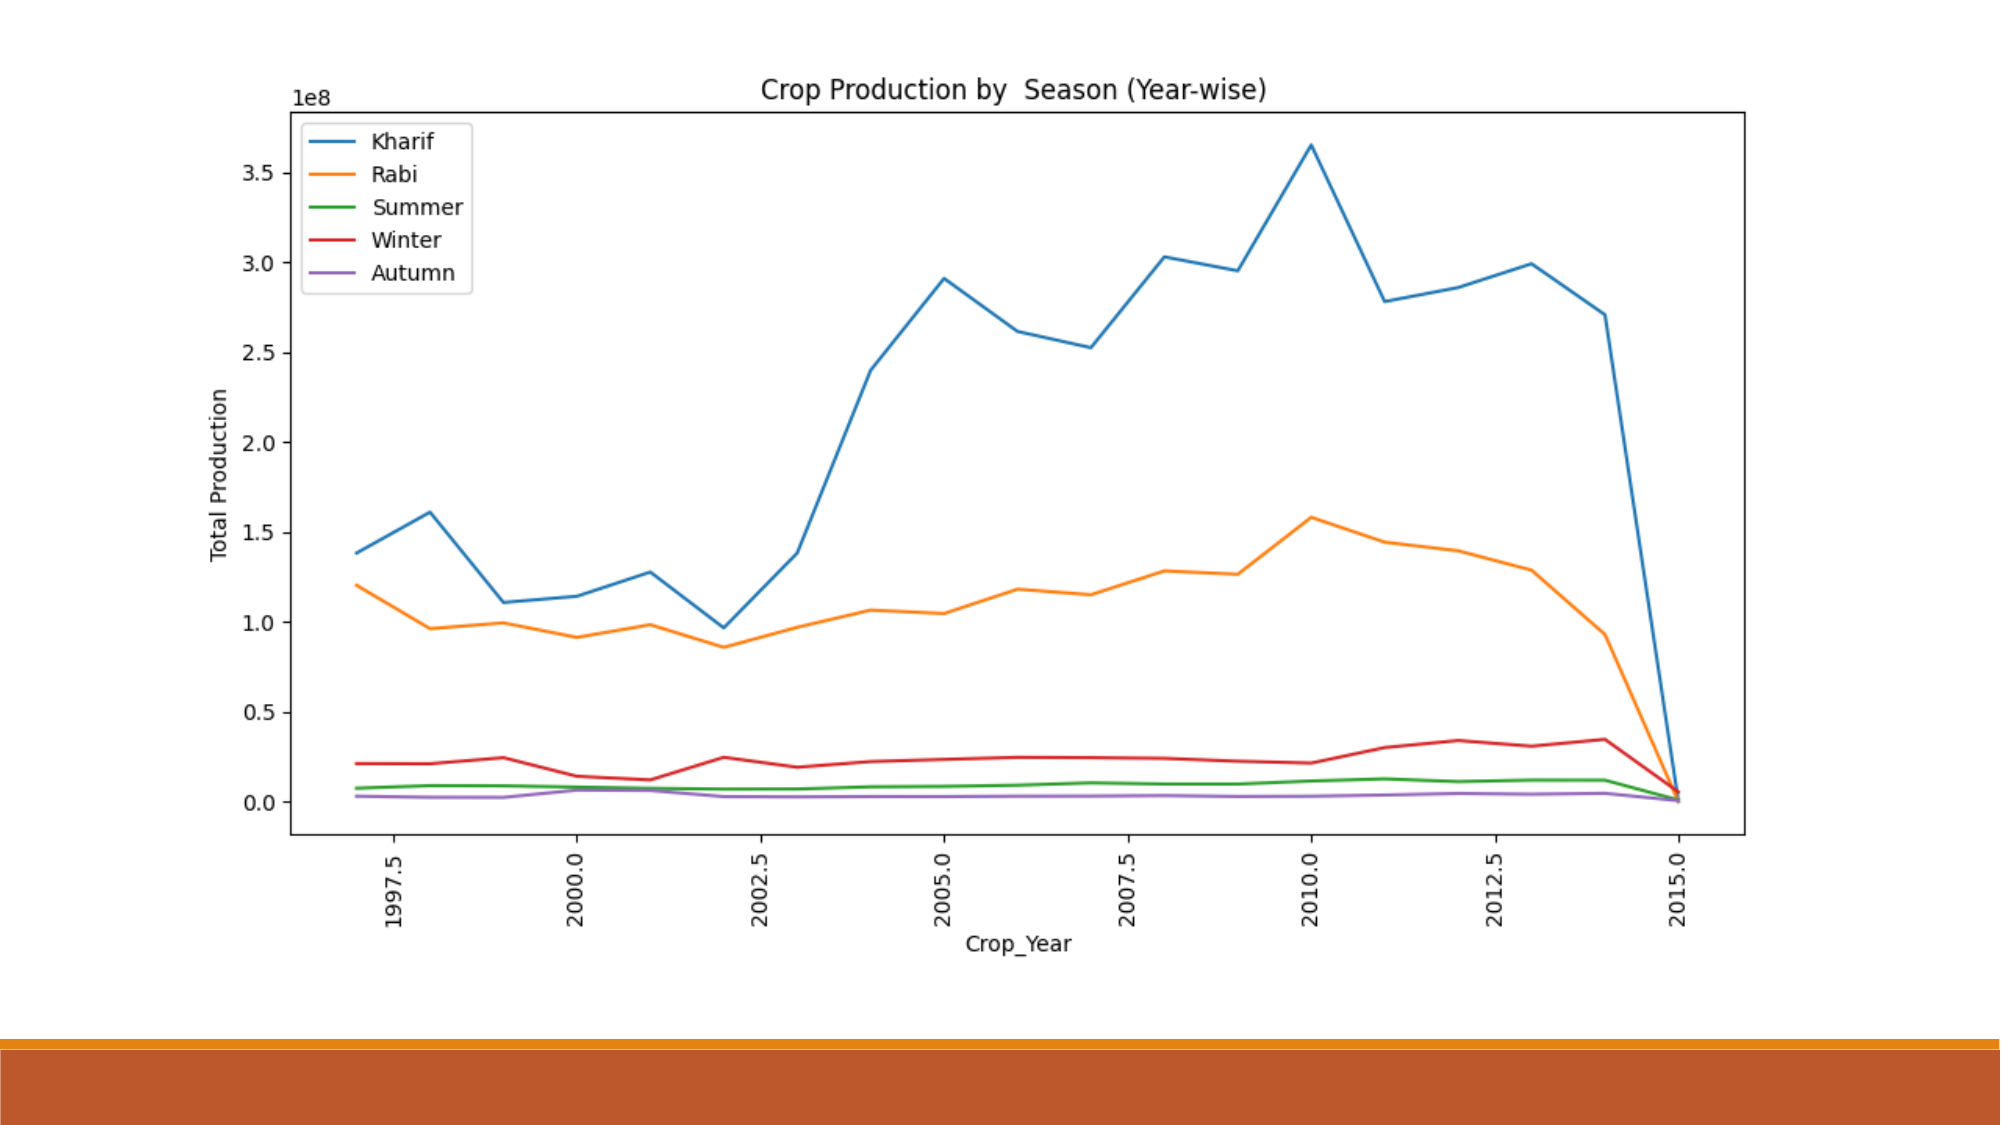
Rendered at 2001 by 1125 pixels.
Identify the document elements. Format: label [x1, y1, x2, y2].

picture [195, 61, 1761, 973]
